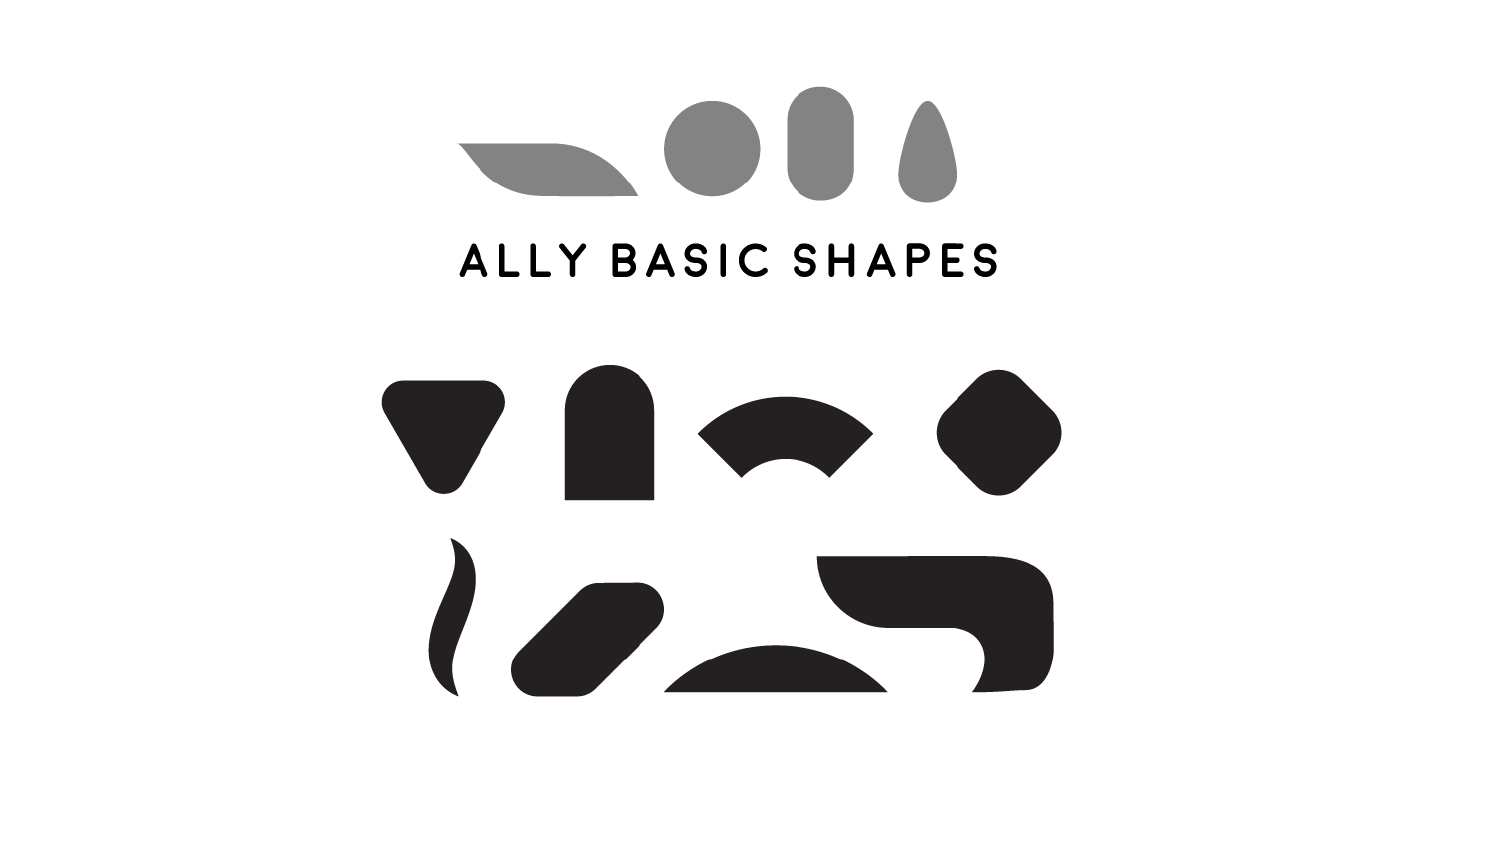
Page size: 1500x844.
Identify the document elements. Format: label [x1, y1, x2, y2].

picture [322, 24, 1117, 819]
